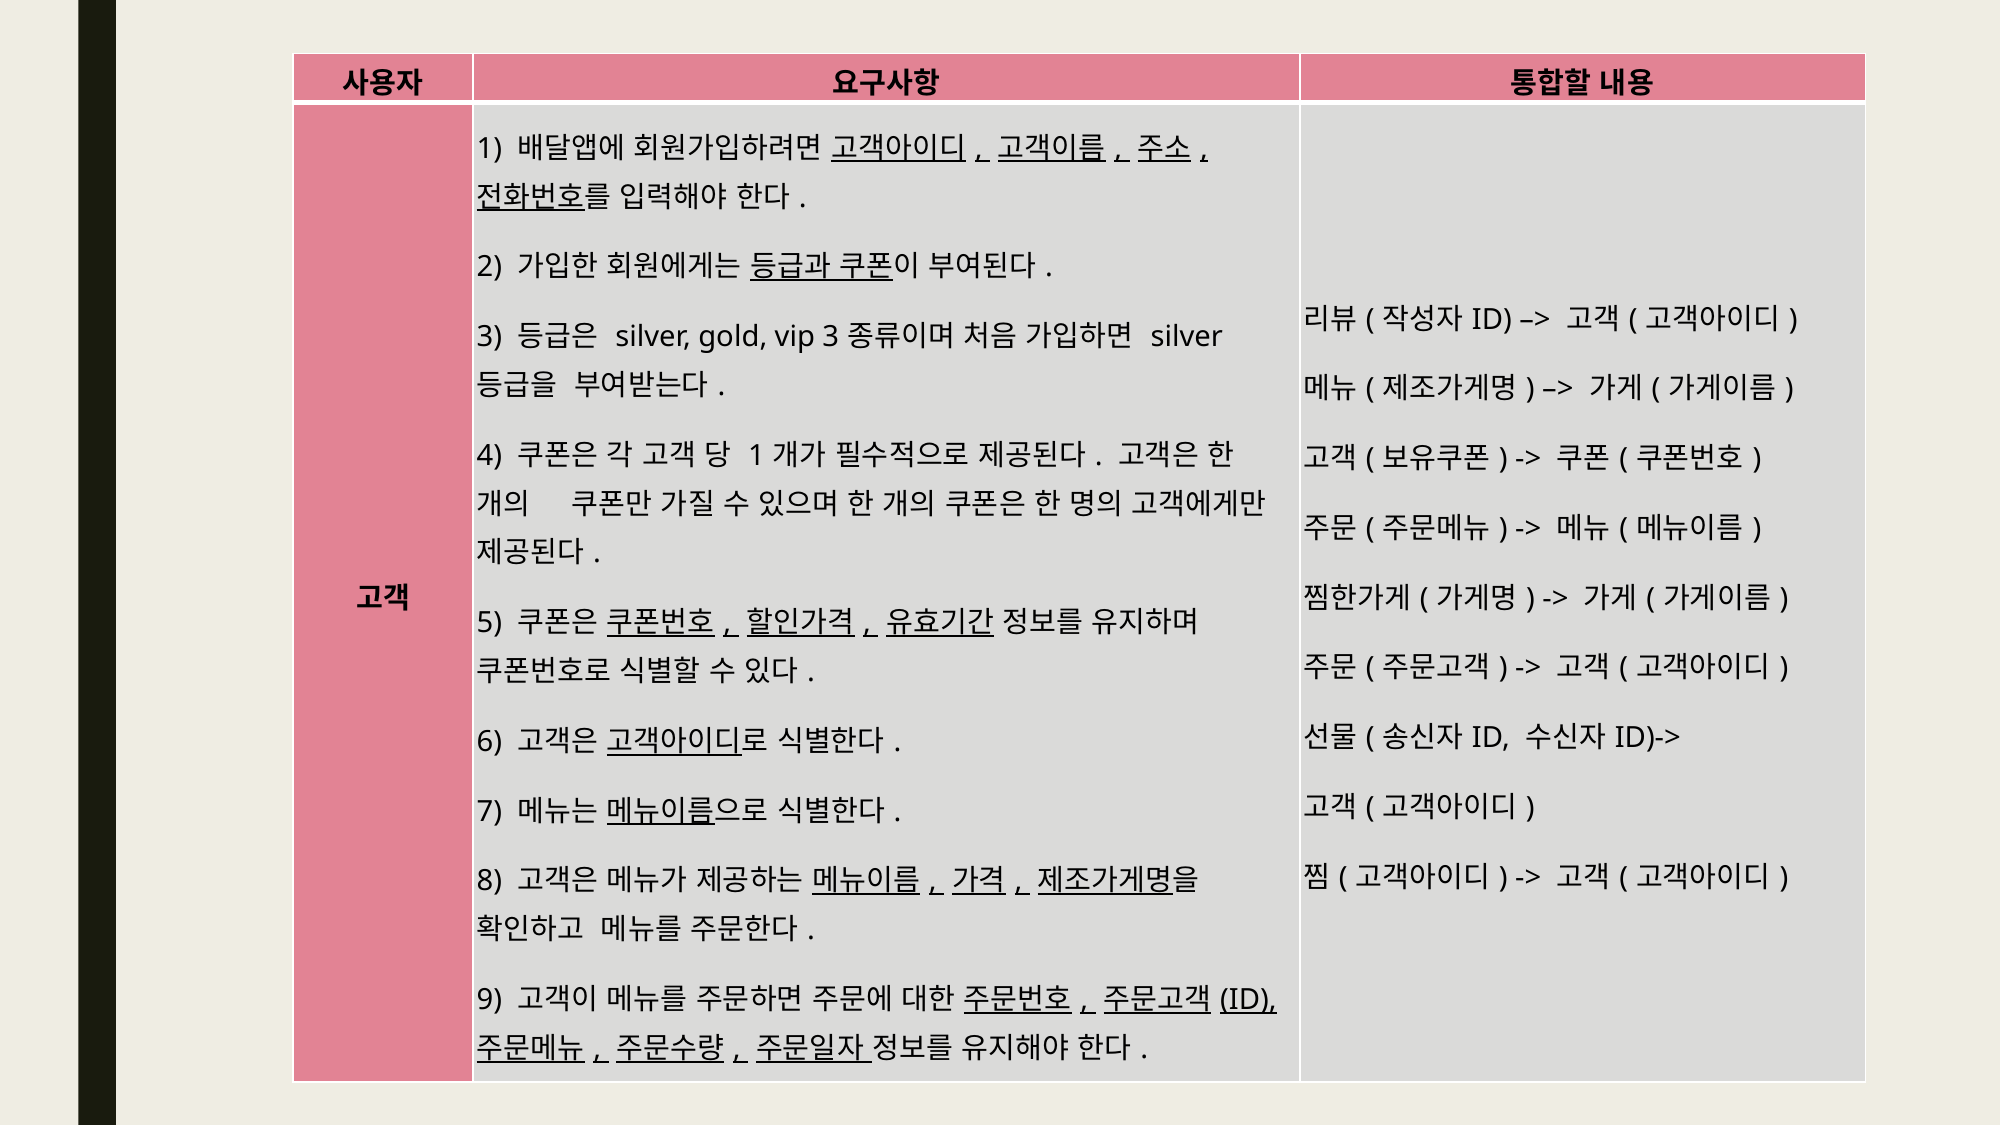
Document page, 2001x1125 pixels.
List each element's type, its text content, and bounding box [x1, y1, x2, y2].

table_cell 고객 [294, 105, 472, 1081]
table_header 통합할 내용 [1301, 54, 1865, 100]
table_cell 1) 배달앱에 회원가입하려면 고객아이디, 고객이름, 주소, 전화번호를 입력해야 한다. 2) 가입한 회원에게는 등급과 쿠폰이 부여된다. 3) 등급은 silver, gold, vip 3종류이며 처음 가입하면 silver 등급을 부여받는다. 4) 쿠폰은 각 고객 당 1개가 필수적으로 제공된다. 고객은 한 개의 쿠폰만 가질 수 있으며 한 개의 쿠폰은 한 명의 고객에게만 제공된다. 5) 쿠폰은 쿠폰번호, 할인가격, 유효기간 정보를 유지하며 쿠폰번호로 식별할 수 있다. 6) 고객은 고객아이디로 식별한다. 7) 메뉴는 메뉴이름으로 식별한다. 8) 고객은 메뉴가 제공하는 메뉴이름, 가격, 제조가게명을 확인하고 메뉴를 주문한다. 9) 고객이 메뉴를 주문하면 주문에 대한 주문번호, 주문고객(ID), 주문메뉴, 주문수량, 주문일자 정보를 유지해야 한다. [474, 105, 1299, 1081]
table_cell 리뷰(작성자ID) –> 고객(고객아이디) 메뉴(제조가게명) –> 가게(가게이름) 고객(보유쿠폰) -> 쿠폰(쿠폰번호) 주문(주문메뉴) -> 메뉴(메뉴이름) 찜한가게(가게명) -> 가게(가게이름) 주문(주문고객) -> 고객(고객아이디) 선물(송신자ID, 수신자ID)-> 고객(고객아이디) 찜(고객아이디) -> 고객(고객아이디) [1301, 105, 1865, 1081]
table_header 요구사항 [474, 54, 1299, 100]
table_header 사용자 [294, 54, 472, 100]
